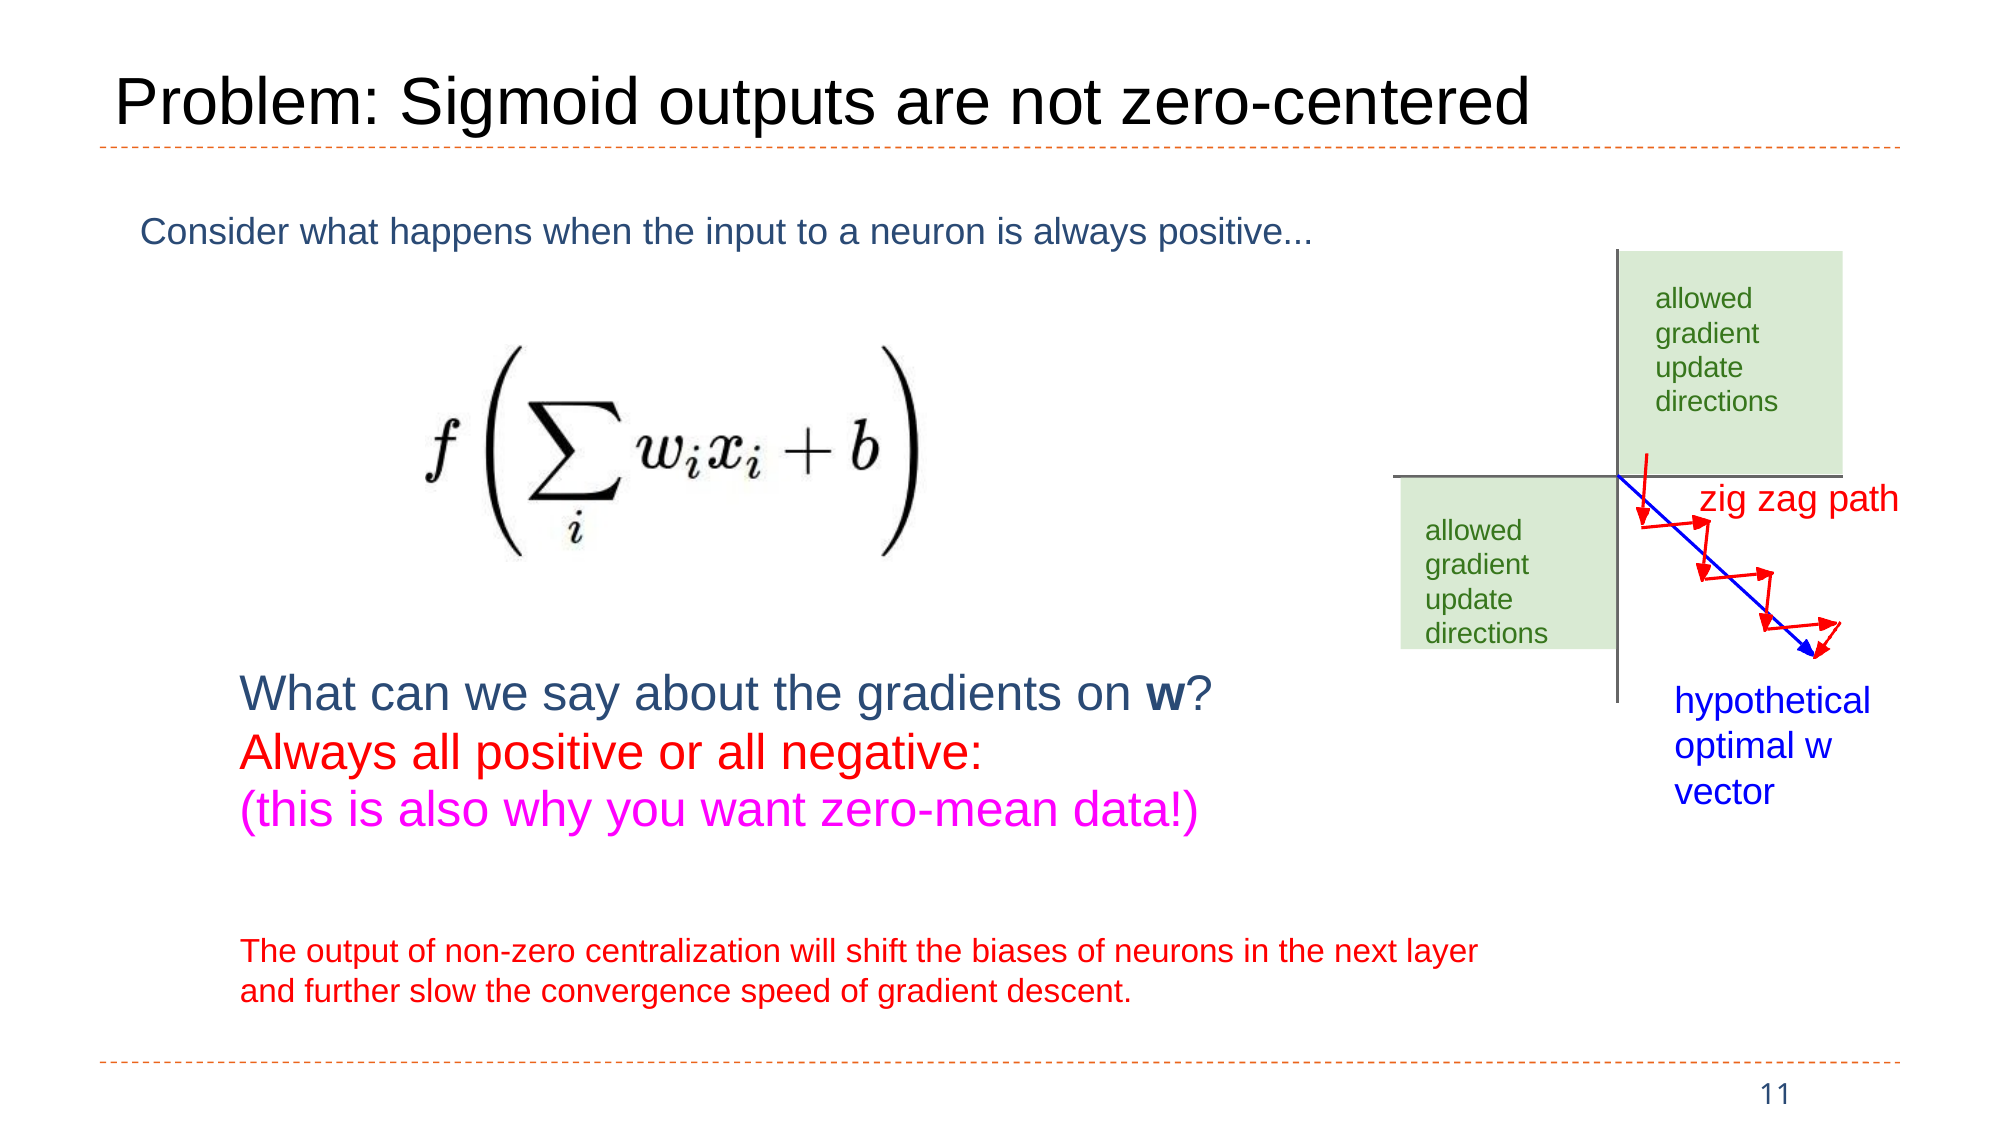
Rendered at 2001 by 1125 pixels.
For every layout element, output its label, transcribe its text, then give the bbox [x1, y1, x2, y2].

text_box zig zag path [1850, 471, 1904, 519]
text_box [1390, 247, 1845, 706]
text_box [1635, 451, 1843, 660]
text_box hypothetical optimal w vector [1672, 673, 1877, 812]
text_box The output of non-zero centralization will shift the biases of neurons in the next layer and further slow the convergence speed of gradient descent. [224, 921, 1497, 1017]
text_box Consider what happens when the input to a neuron is always positive... [124, 199, 1571, 260]
title Problem: Sigmoid outputs are not zero-centered [99, 24, 1900, 146]
text_box What can we say about the gradients on w? Always all positive or all negative: (this is also why you want zero-mean data!) [237, 656, 1215, 837]
picture [424, 344, 927, 562]
